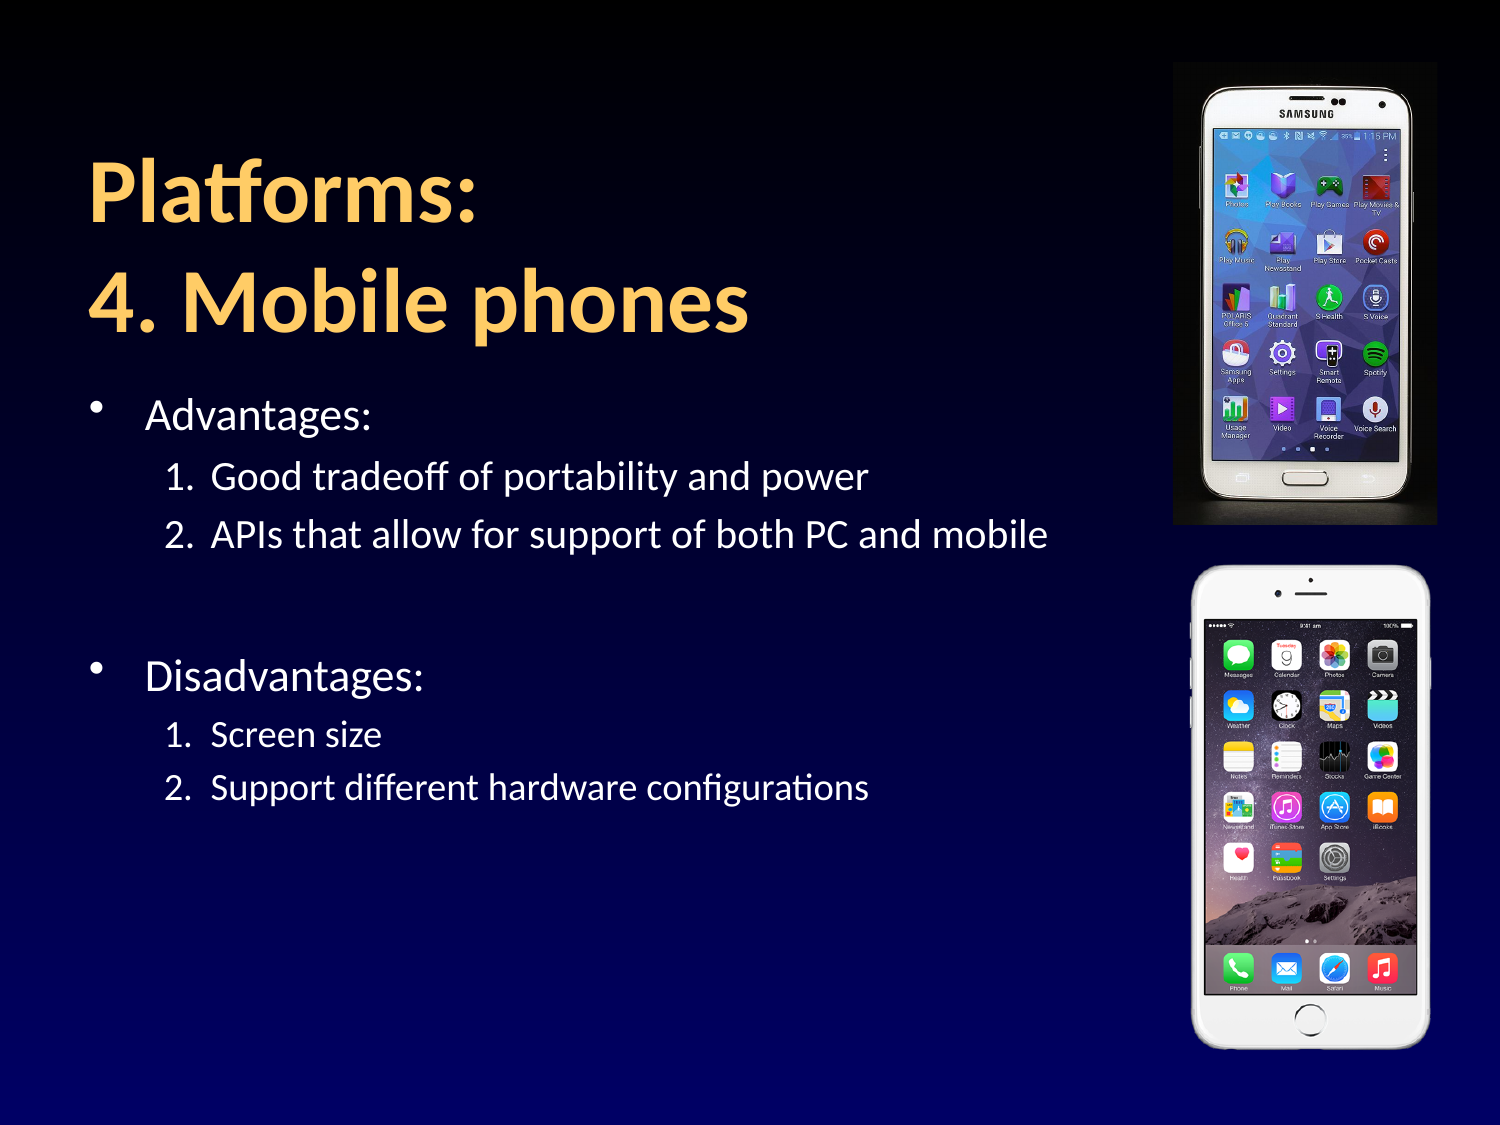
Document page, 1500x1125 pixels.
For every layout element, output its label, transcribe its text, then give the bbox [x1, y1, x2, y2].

title Platforms: 4. Mobile phones [75, 124, 1172, 263]
picture [1172, 62, 1438, 525]
picture [1112, 561, 1500, 1053]
list Advantages: Good tradeoff of portability and power APIs that allow for support of both PC and mobile Disadvantages: Screen size Support different hardware configurations [75, 377, 1097, 886]
